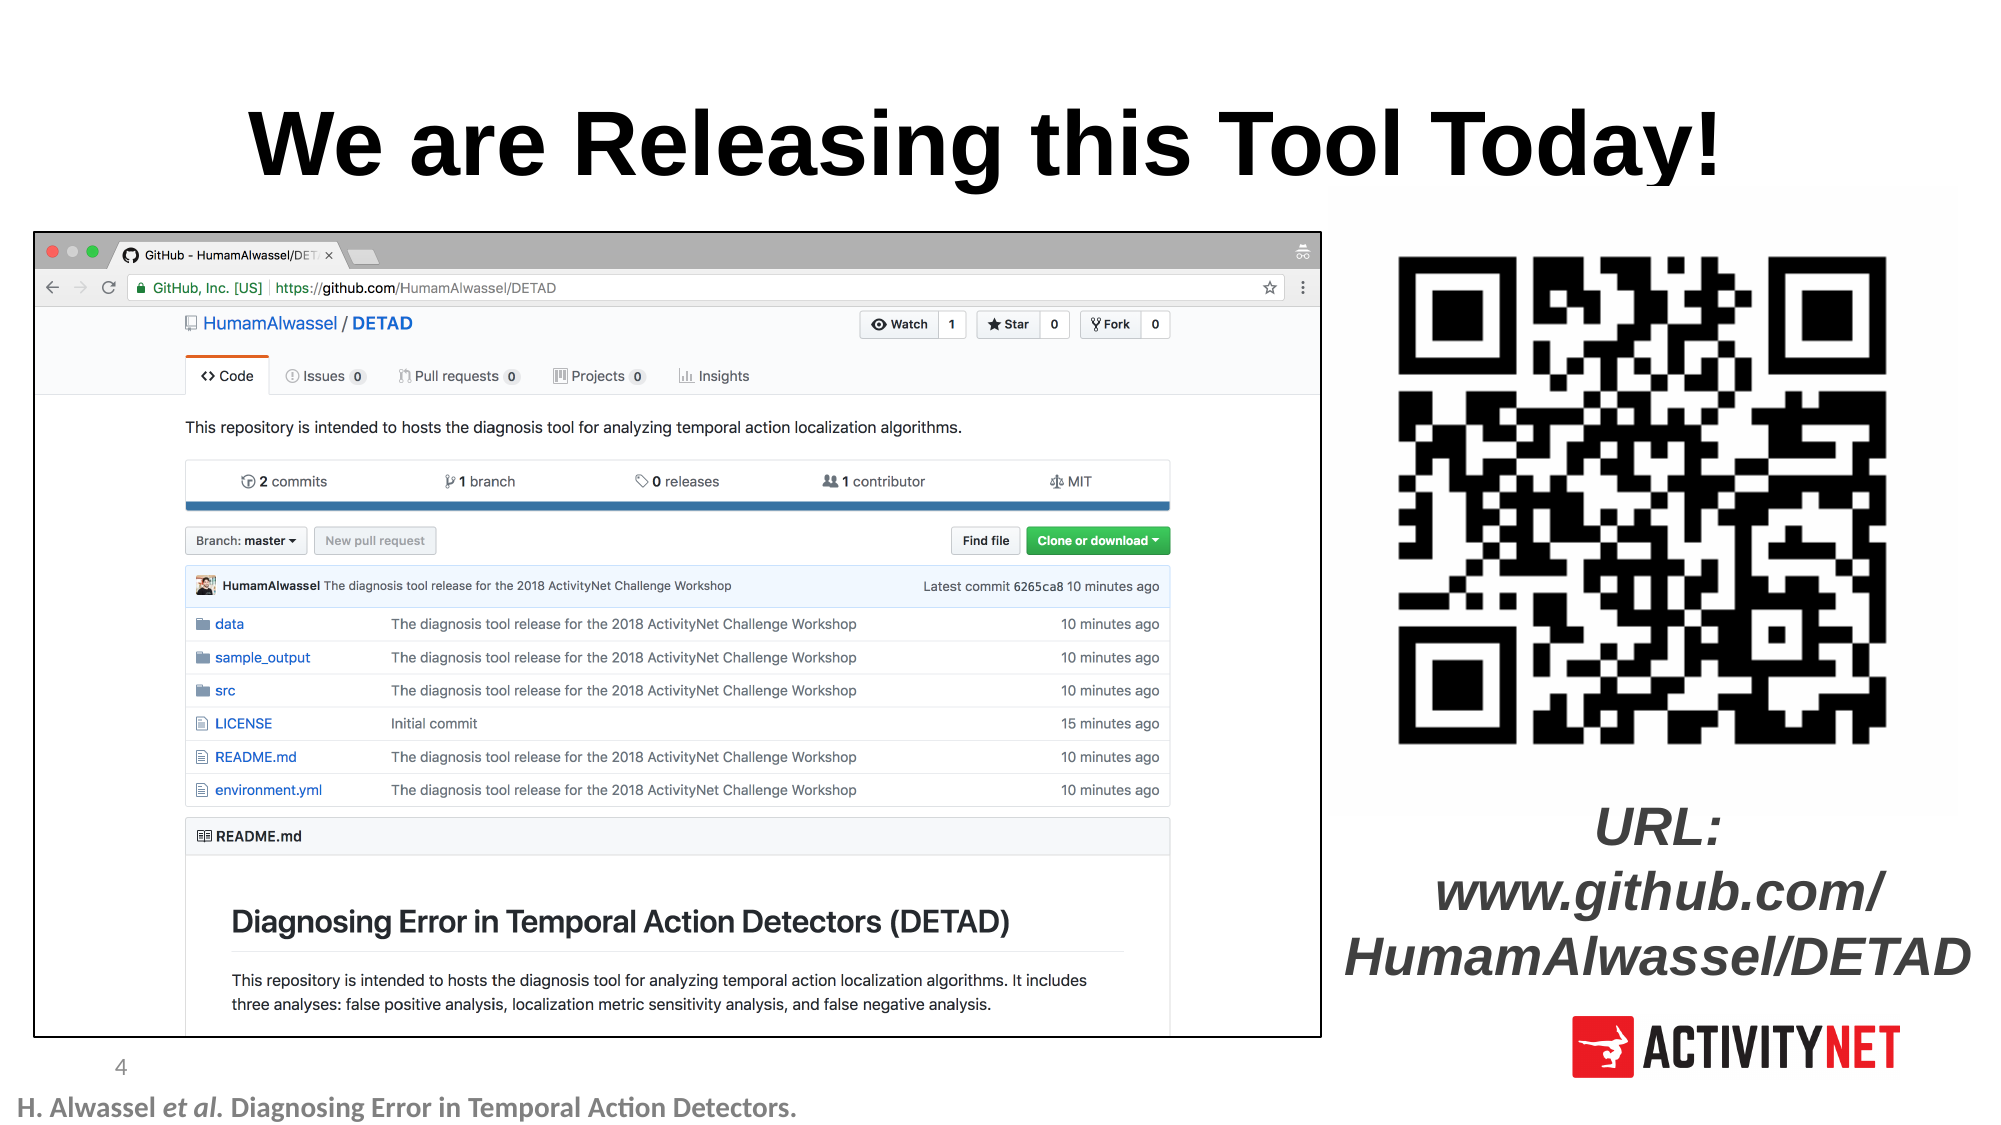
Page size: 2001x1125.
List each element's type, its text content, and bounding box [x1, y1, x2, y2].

picture [1328, 186, 1958, 816]
text_box URL: www.github.com/HumamAlwassel/DETAD [1325, 783, 1998, 994]
title We are Releasing this Tool Today! [99, 45, 1900, 231]
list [34, 232, 1321, 1037]
slide_number 4 [99, 1045, 567, 1096]
